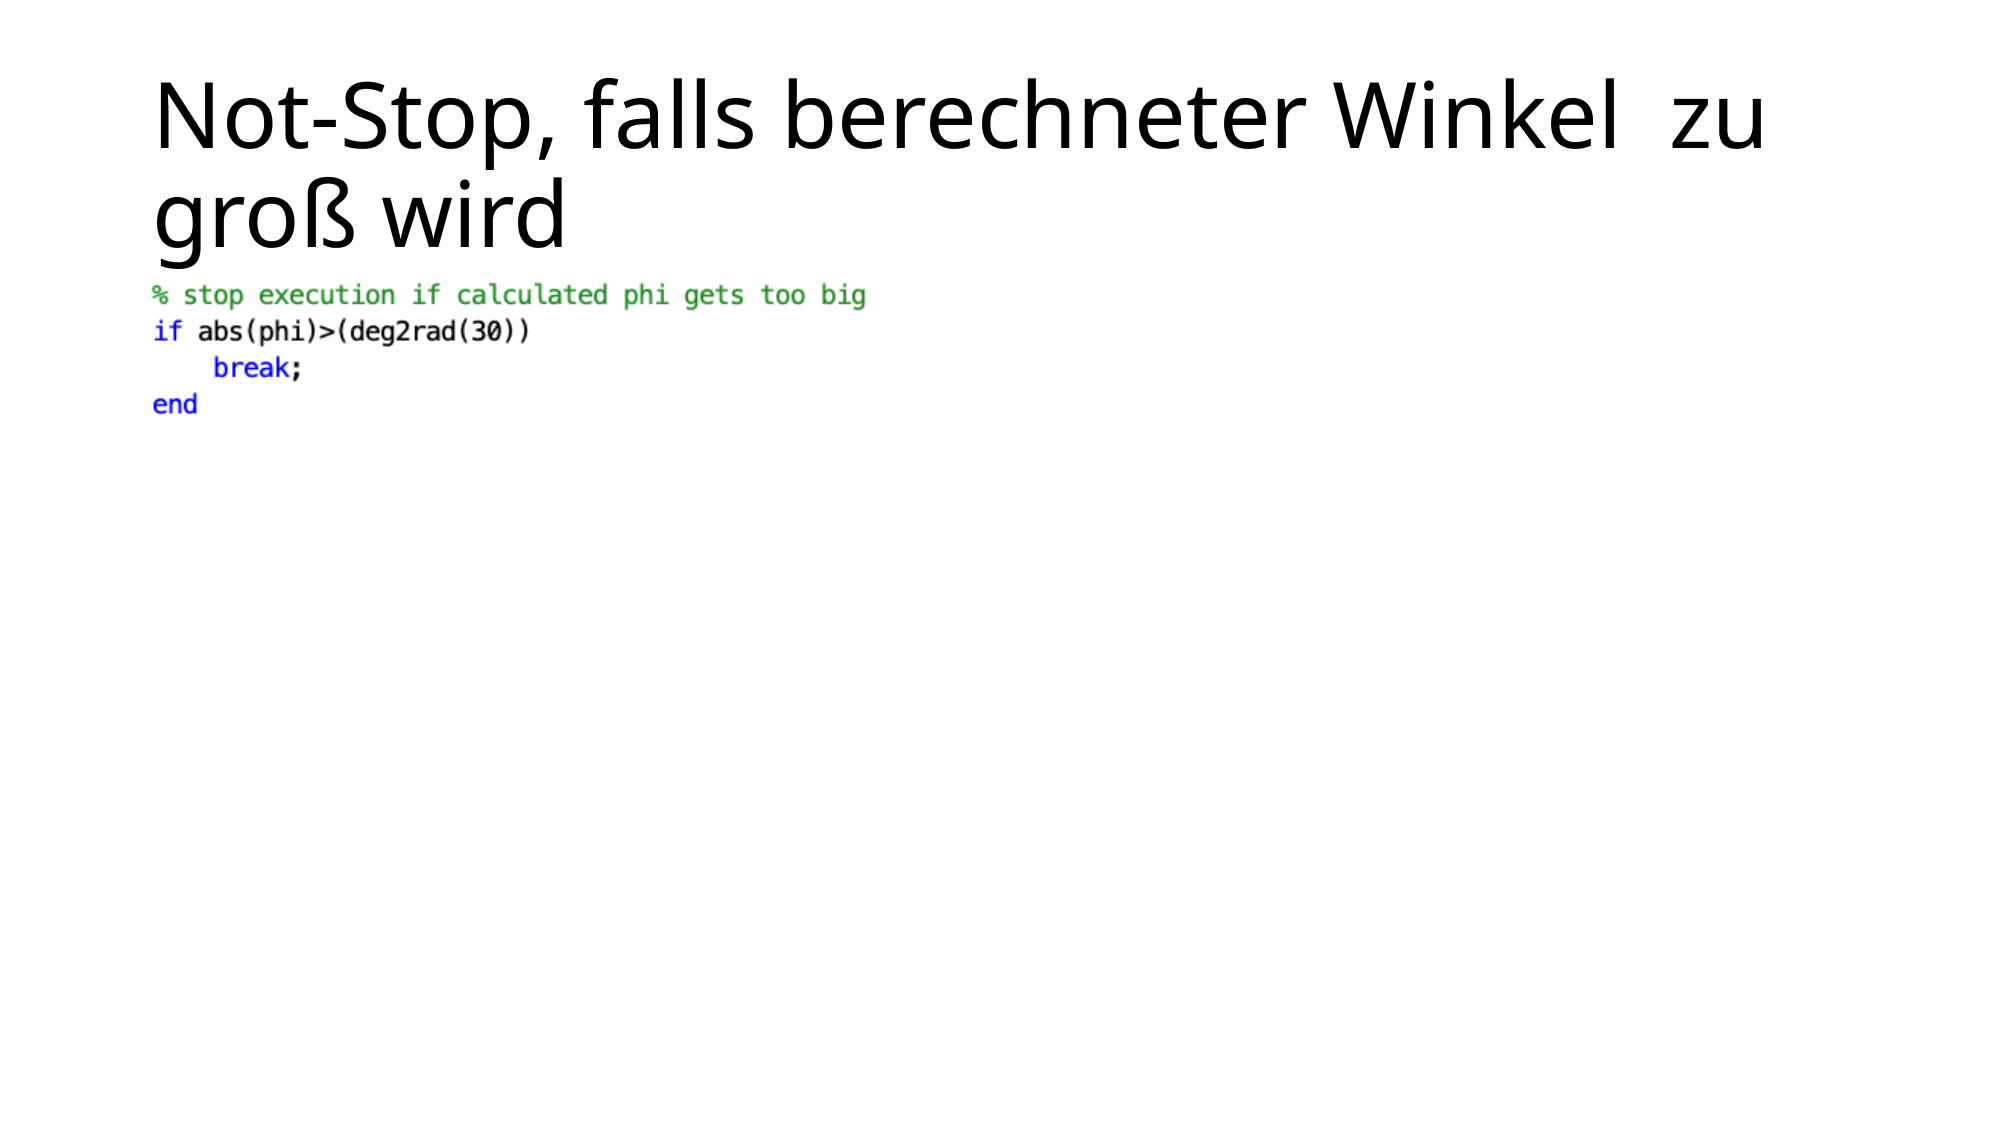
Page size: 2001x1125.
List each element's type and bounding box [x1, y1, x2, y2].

list [137, 277, 936, 438]
